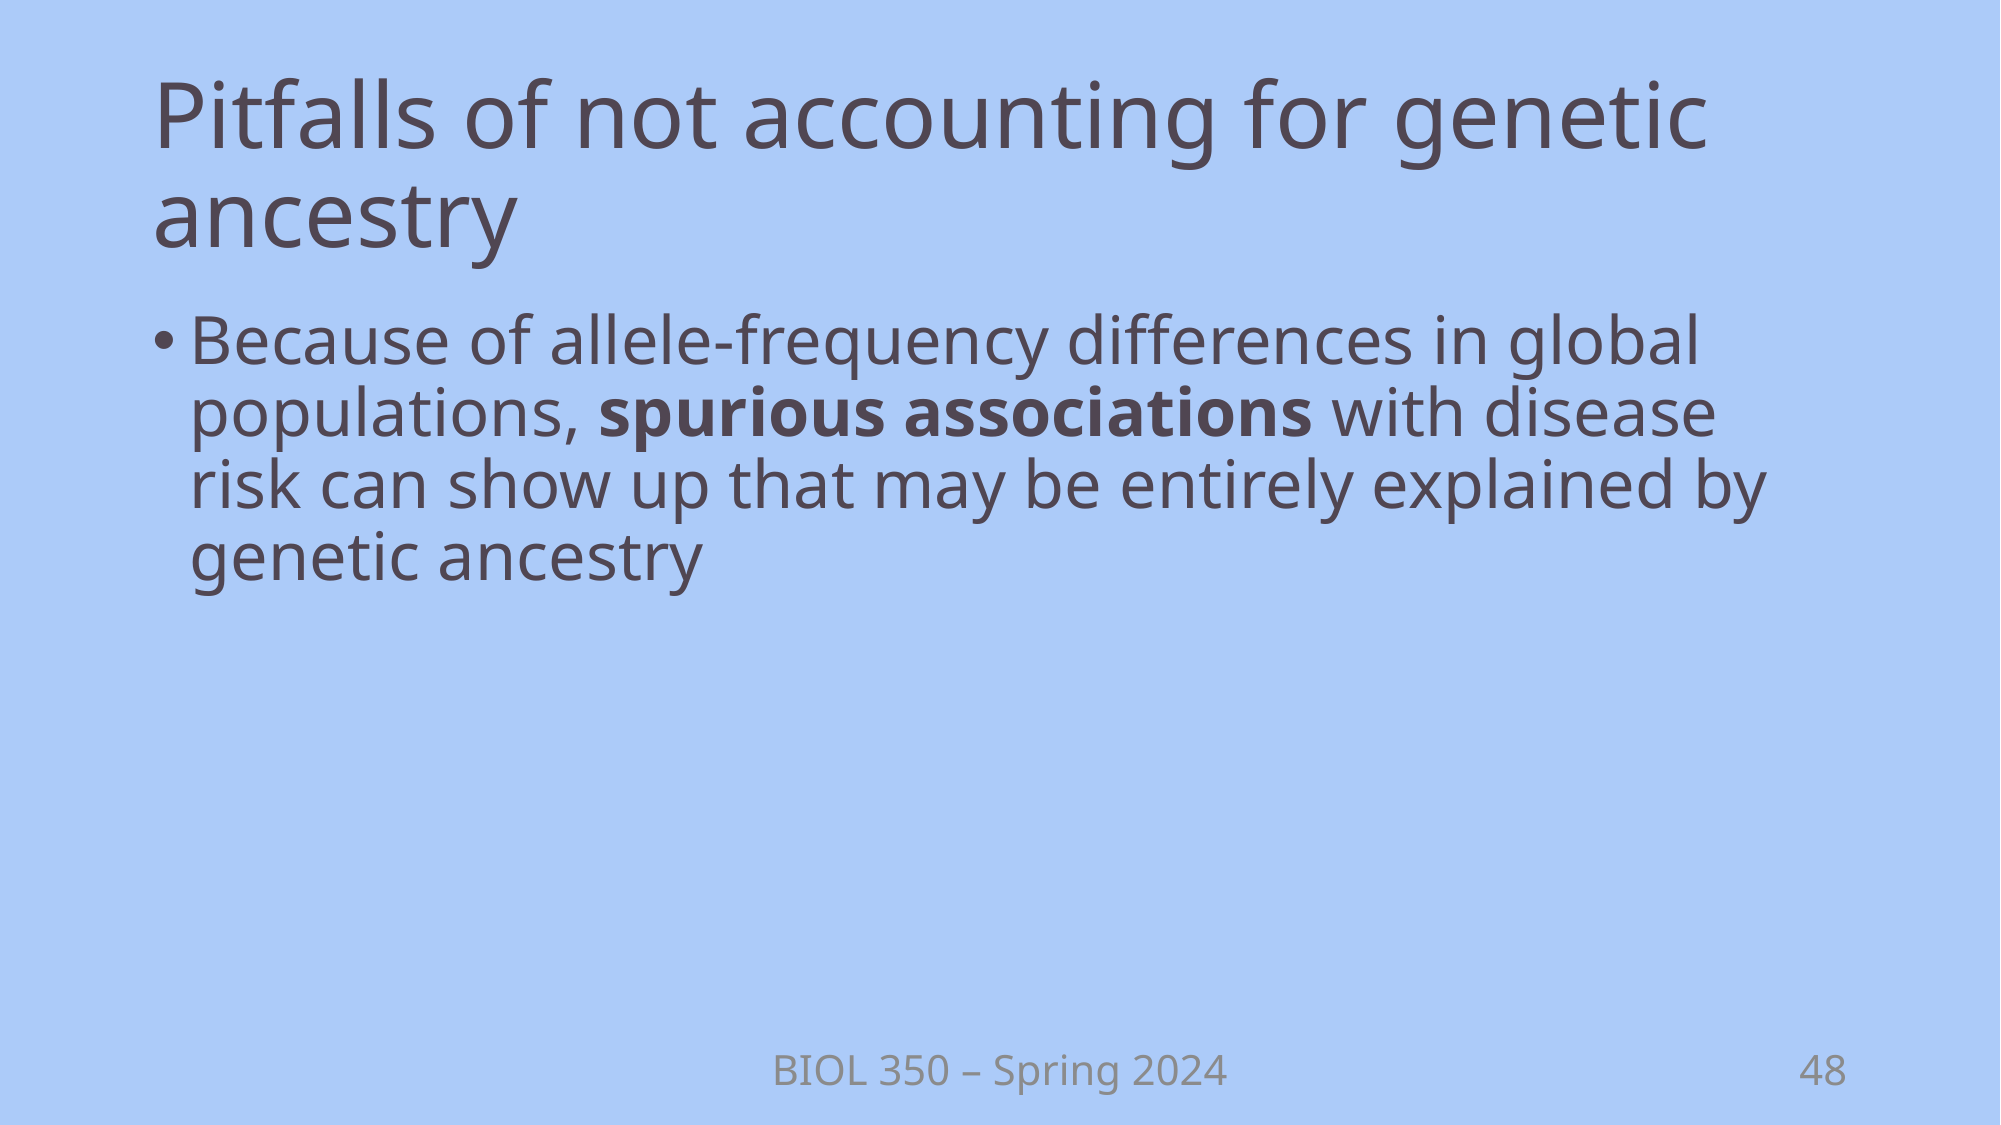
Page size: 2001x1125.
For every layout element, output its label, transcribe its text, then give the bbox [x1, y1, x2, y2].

list Because of allele-frequency differences in global populations, spurious associations with disease risk can show up that may be entirely explained by genetic ancestry [137, 299, 1863, 1014]
title Pitfalls of not accounting for genetic ancestry [137, 59, 1863, 278]
slide_number 48 [1412, 1042, 1863, 1103]
footer BIOL 350 – Spring 2024 [662, 1042, 1338, 1103]
